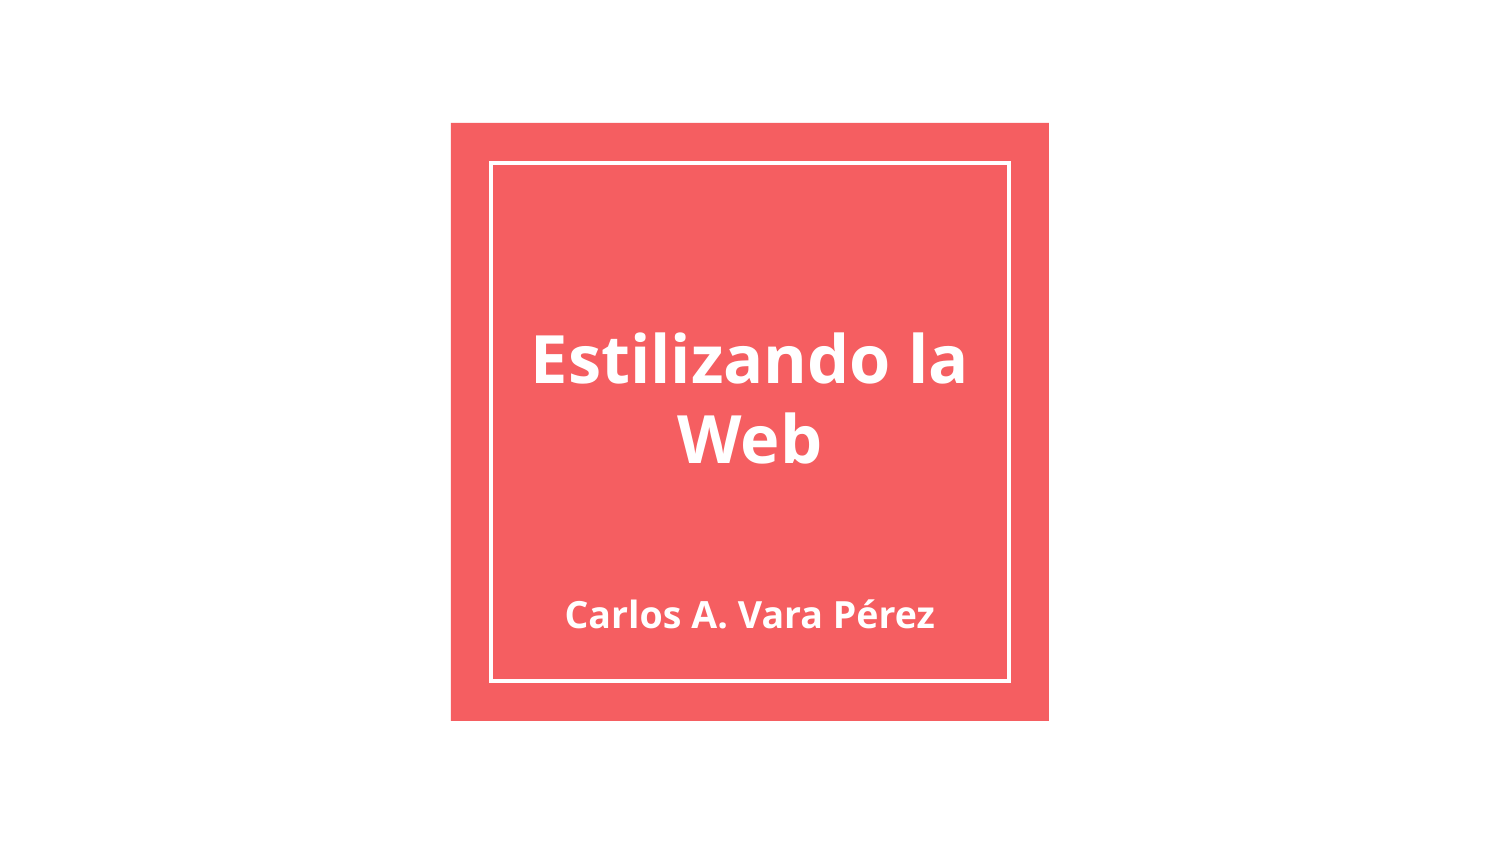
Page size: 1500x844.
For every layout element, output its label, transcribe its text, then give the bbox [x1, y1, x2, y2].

subtitle Carlos A. Vara Pérez [507, 535, 993, 651]
title Estilizando la Web [507, 266, 993, 527]
